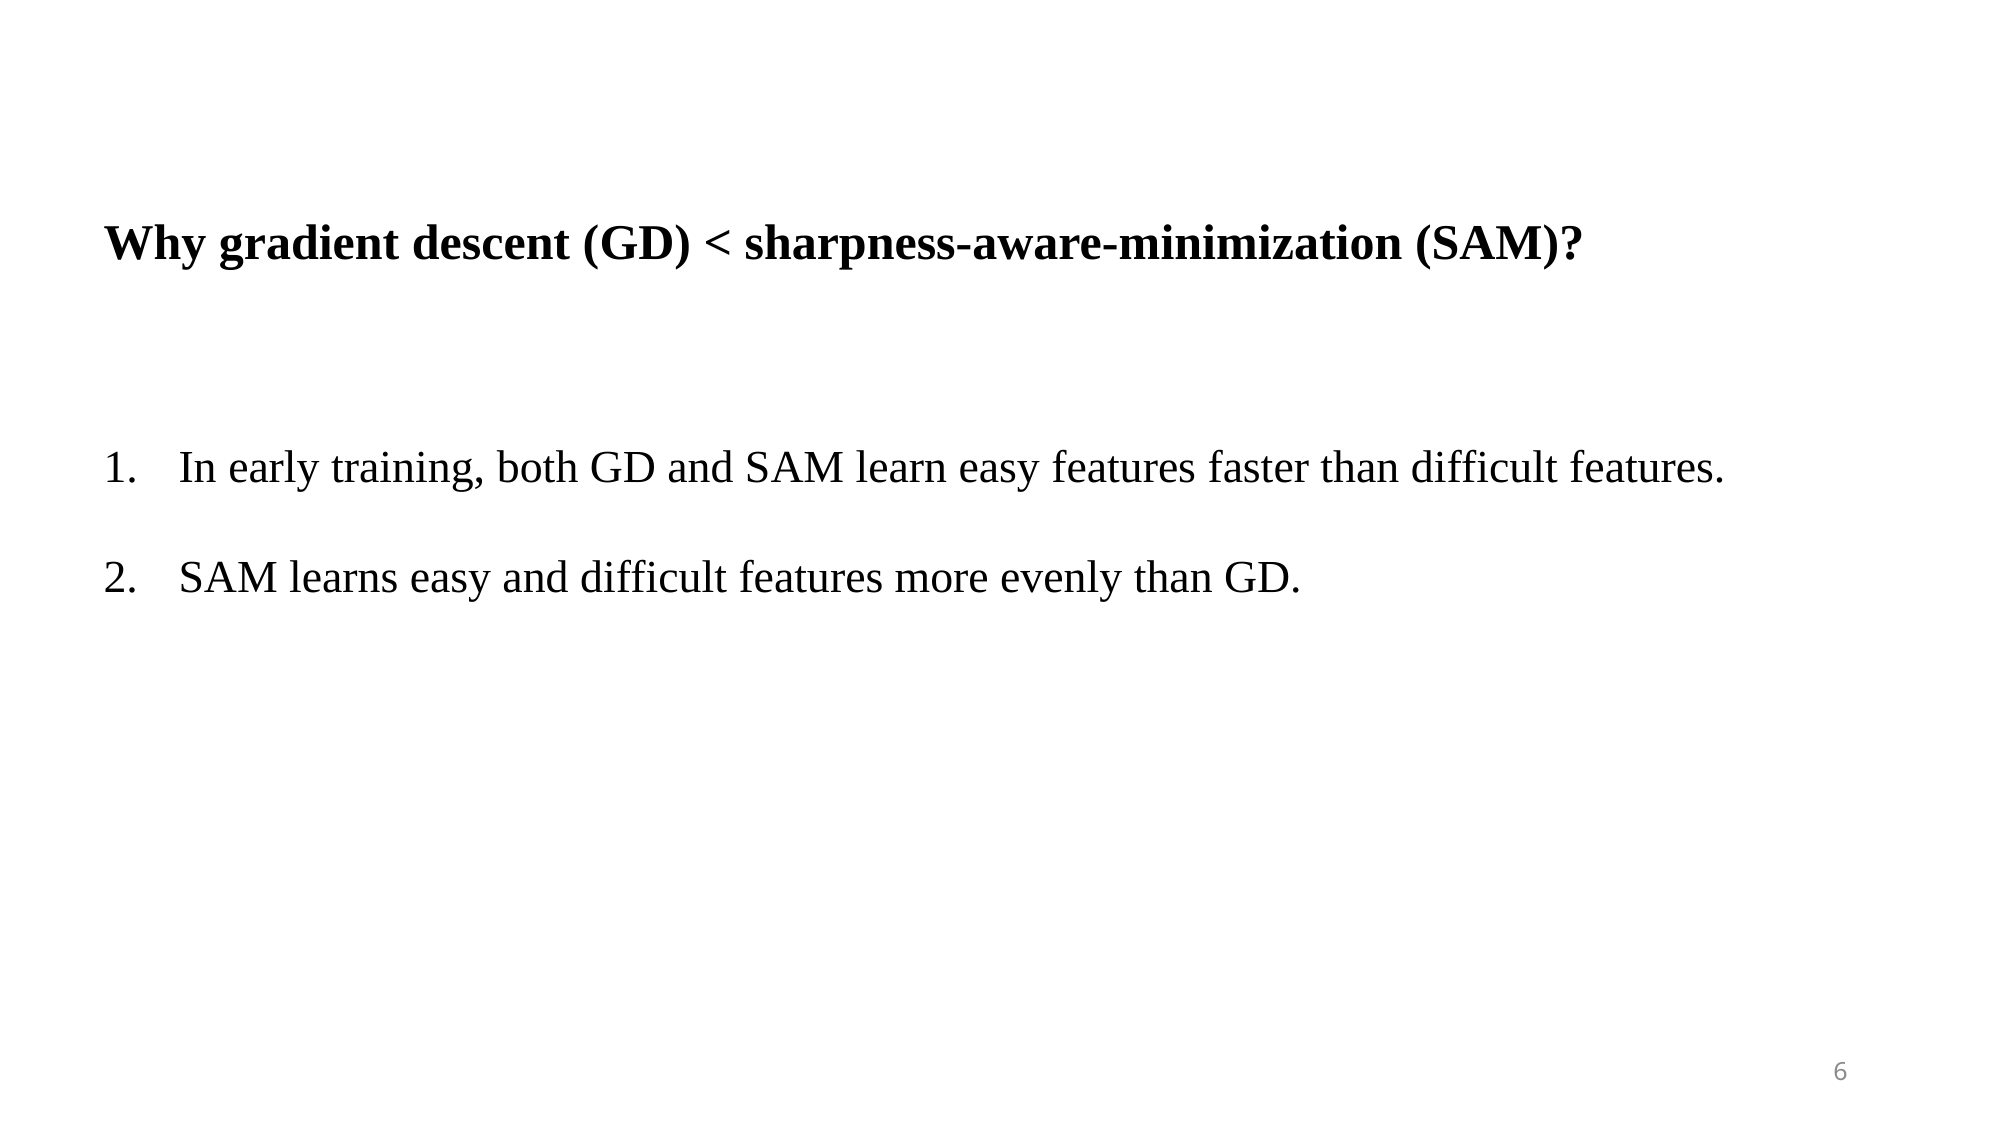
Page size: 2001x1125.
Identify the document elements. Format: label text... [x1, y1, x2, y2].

text_box In early training, both GD and SAM learn easy features faster than difficult features. SAM learns easy and difficult features more evenly than GD. [88, 429, 1799, 609]
text_box Why gradient descent (GD) < sharpness-aware-minimization (SAM)? [88, 202, 1912, 277]
slide_number 6 [1412, 1042, 1863, 1103]
